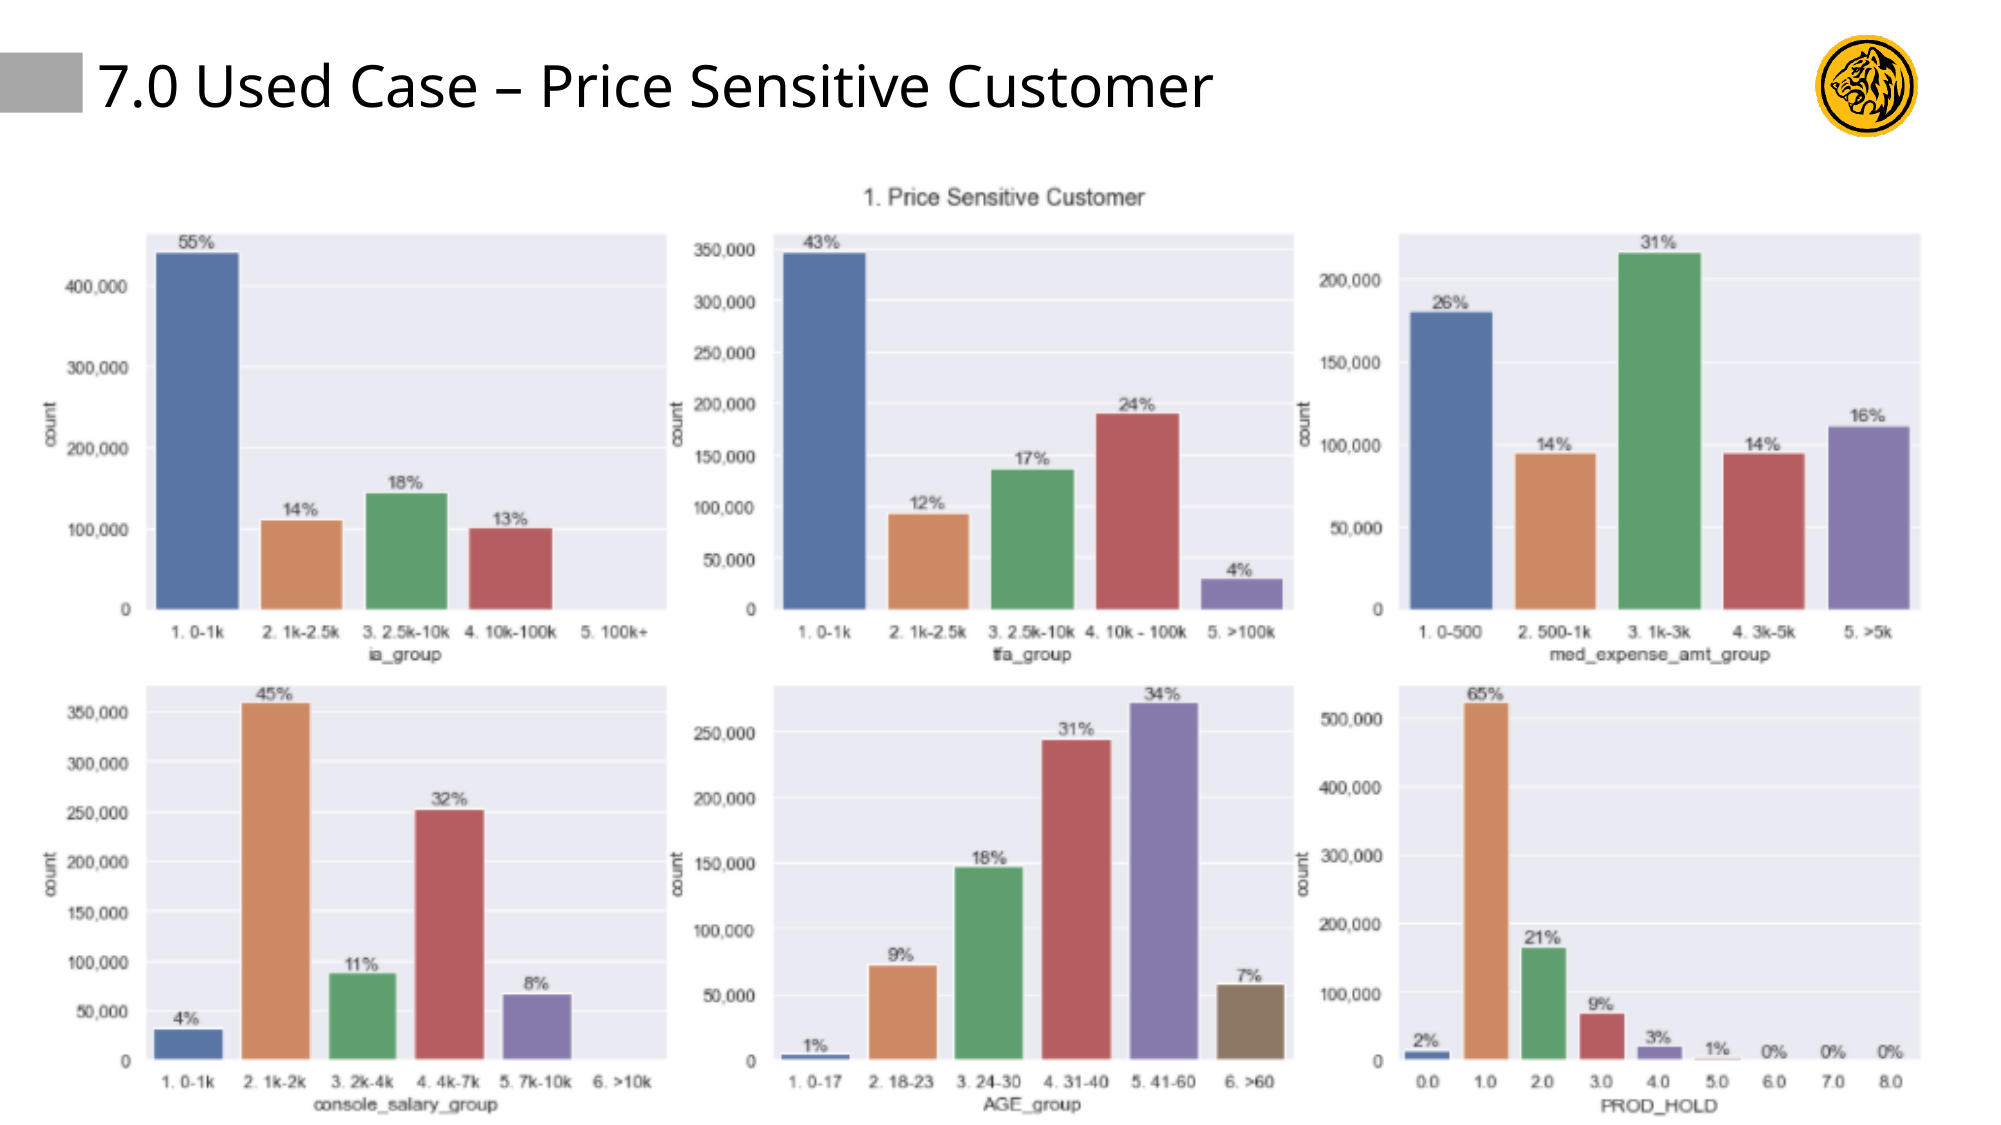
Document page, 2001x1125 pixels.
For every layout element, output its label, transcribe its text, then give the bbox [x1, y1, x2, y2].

picture [1815, 35, 1918, 137]
picture [42, 183, 1957, 1125]
text_box 7.0 Used Case – Price Sensitive Customer [82, 41, 1863, 137]
